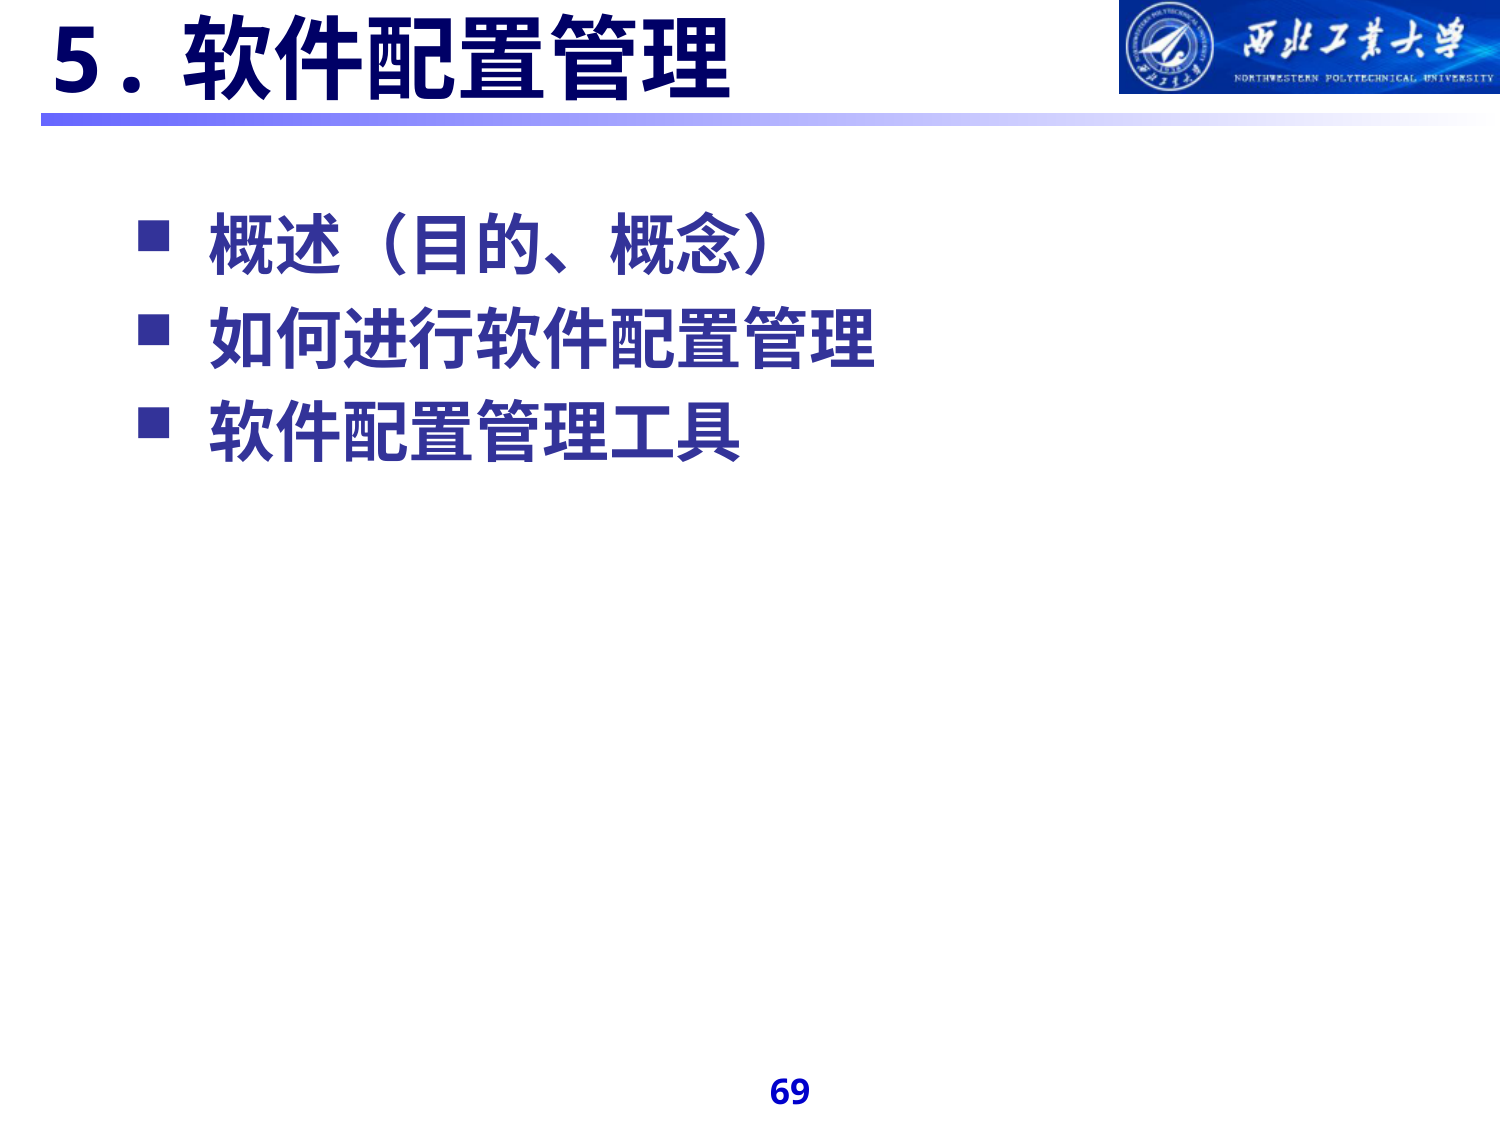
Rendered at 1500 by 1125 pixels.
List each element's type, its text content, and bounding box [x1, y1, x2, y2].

picture [1119, 0, 1500, 94]
text_box 概述（目的、概念） 如何进行软件配置管理 软件配置管理工具 [119, 195, 1325, 684]
text_box 5.软件配置管理 [34, 4, 1405, 119]
